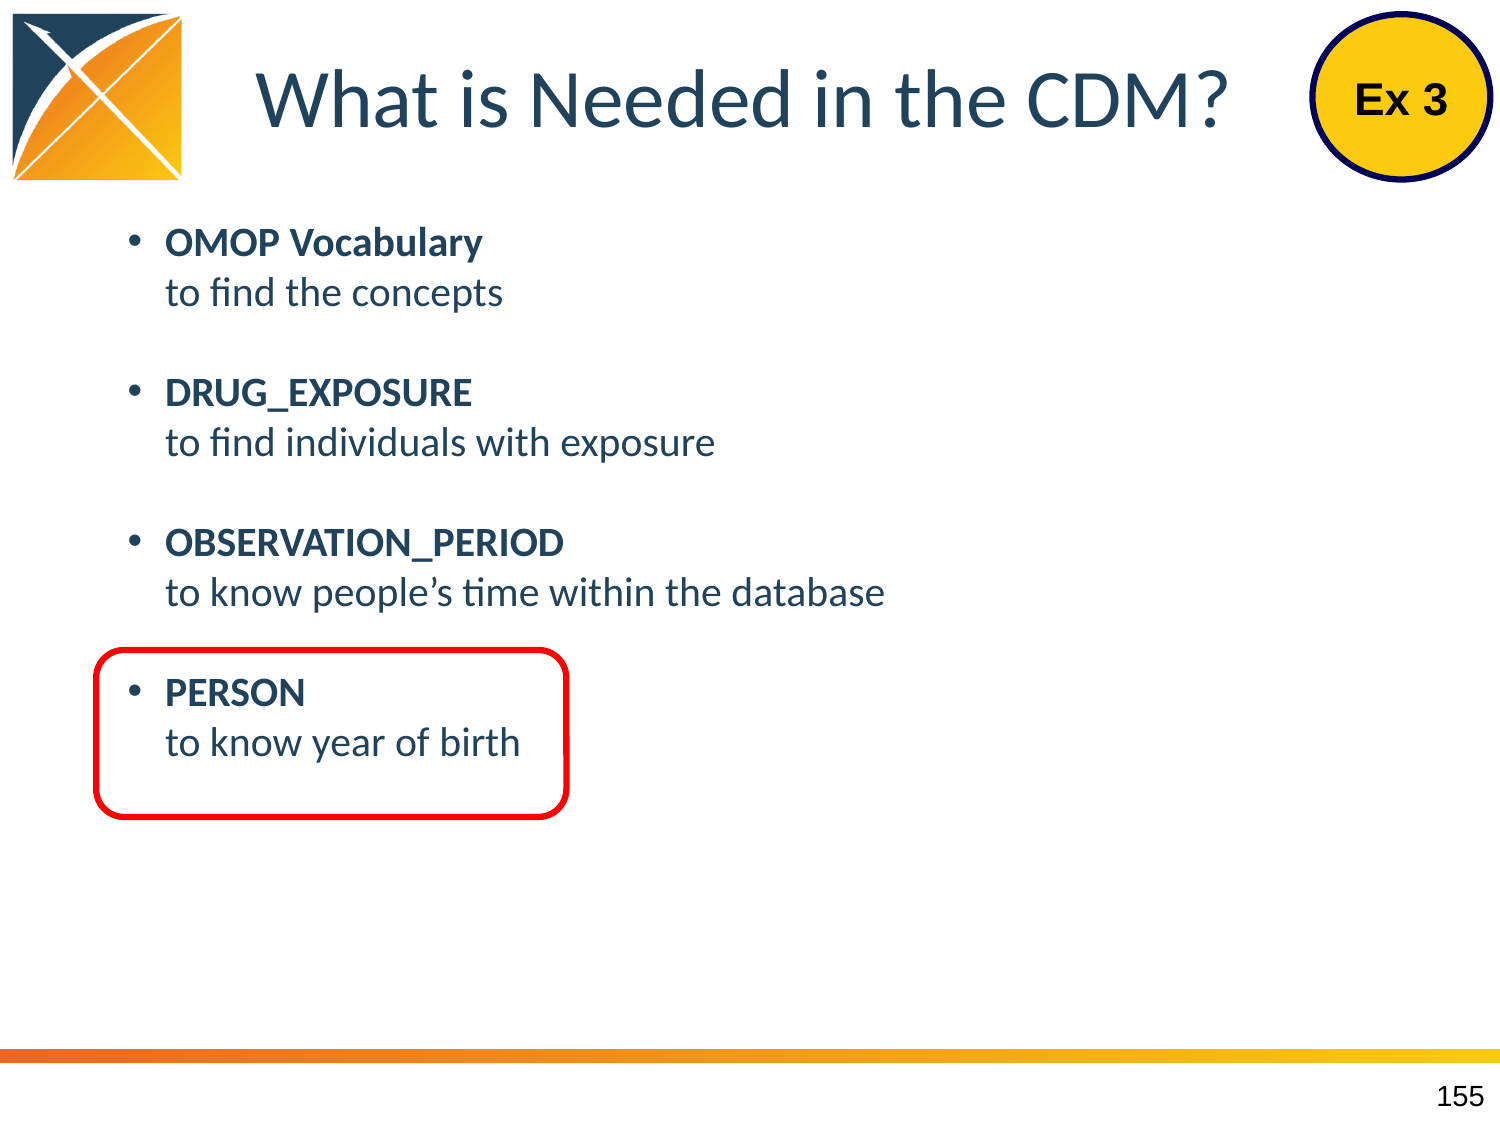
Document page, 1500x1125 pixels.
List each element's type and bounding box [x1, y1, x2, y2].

list [75, 200, 1425, 1005]
text_box [96, 649, 567, 817]
picture [0, 0, 206, 200]
text_box [1312, 14, 1491, 180]
slide_number [1149, 1065, 1500, 1125]
title [187, 24, 1300, 163]
